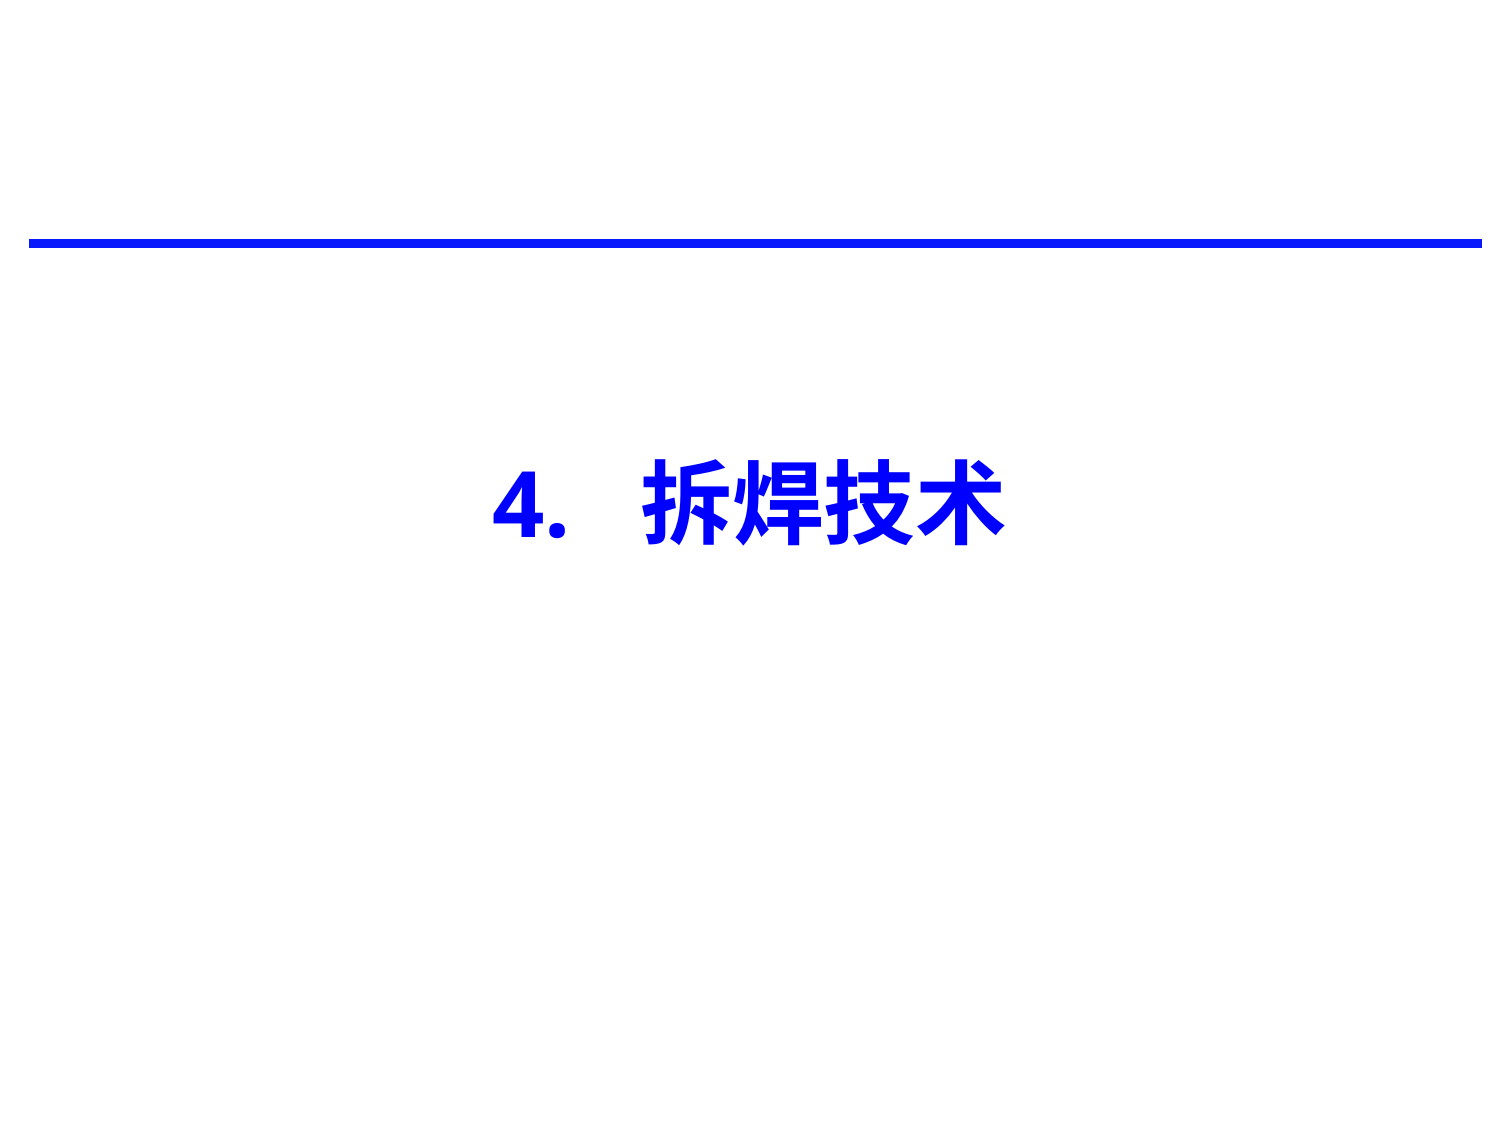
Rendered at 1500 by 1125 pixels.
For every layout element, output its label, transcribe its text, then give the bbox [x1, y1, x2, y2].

title 4. 拆焊技术 [75, 384, 1426, 618]
